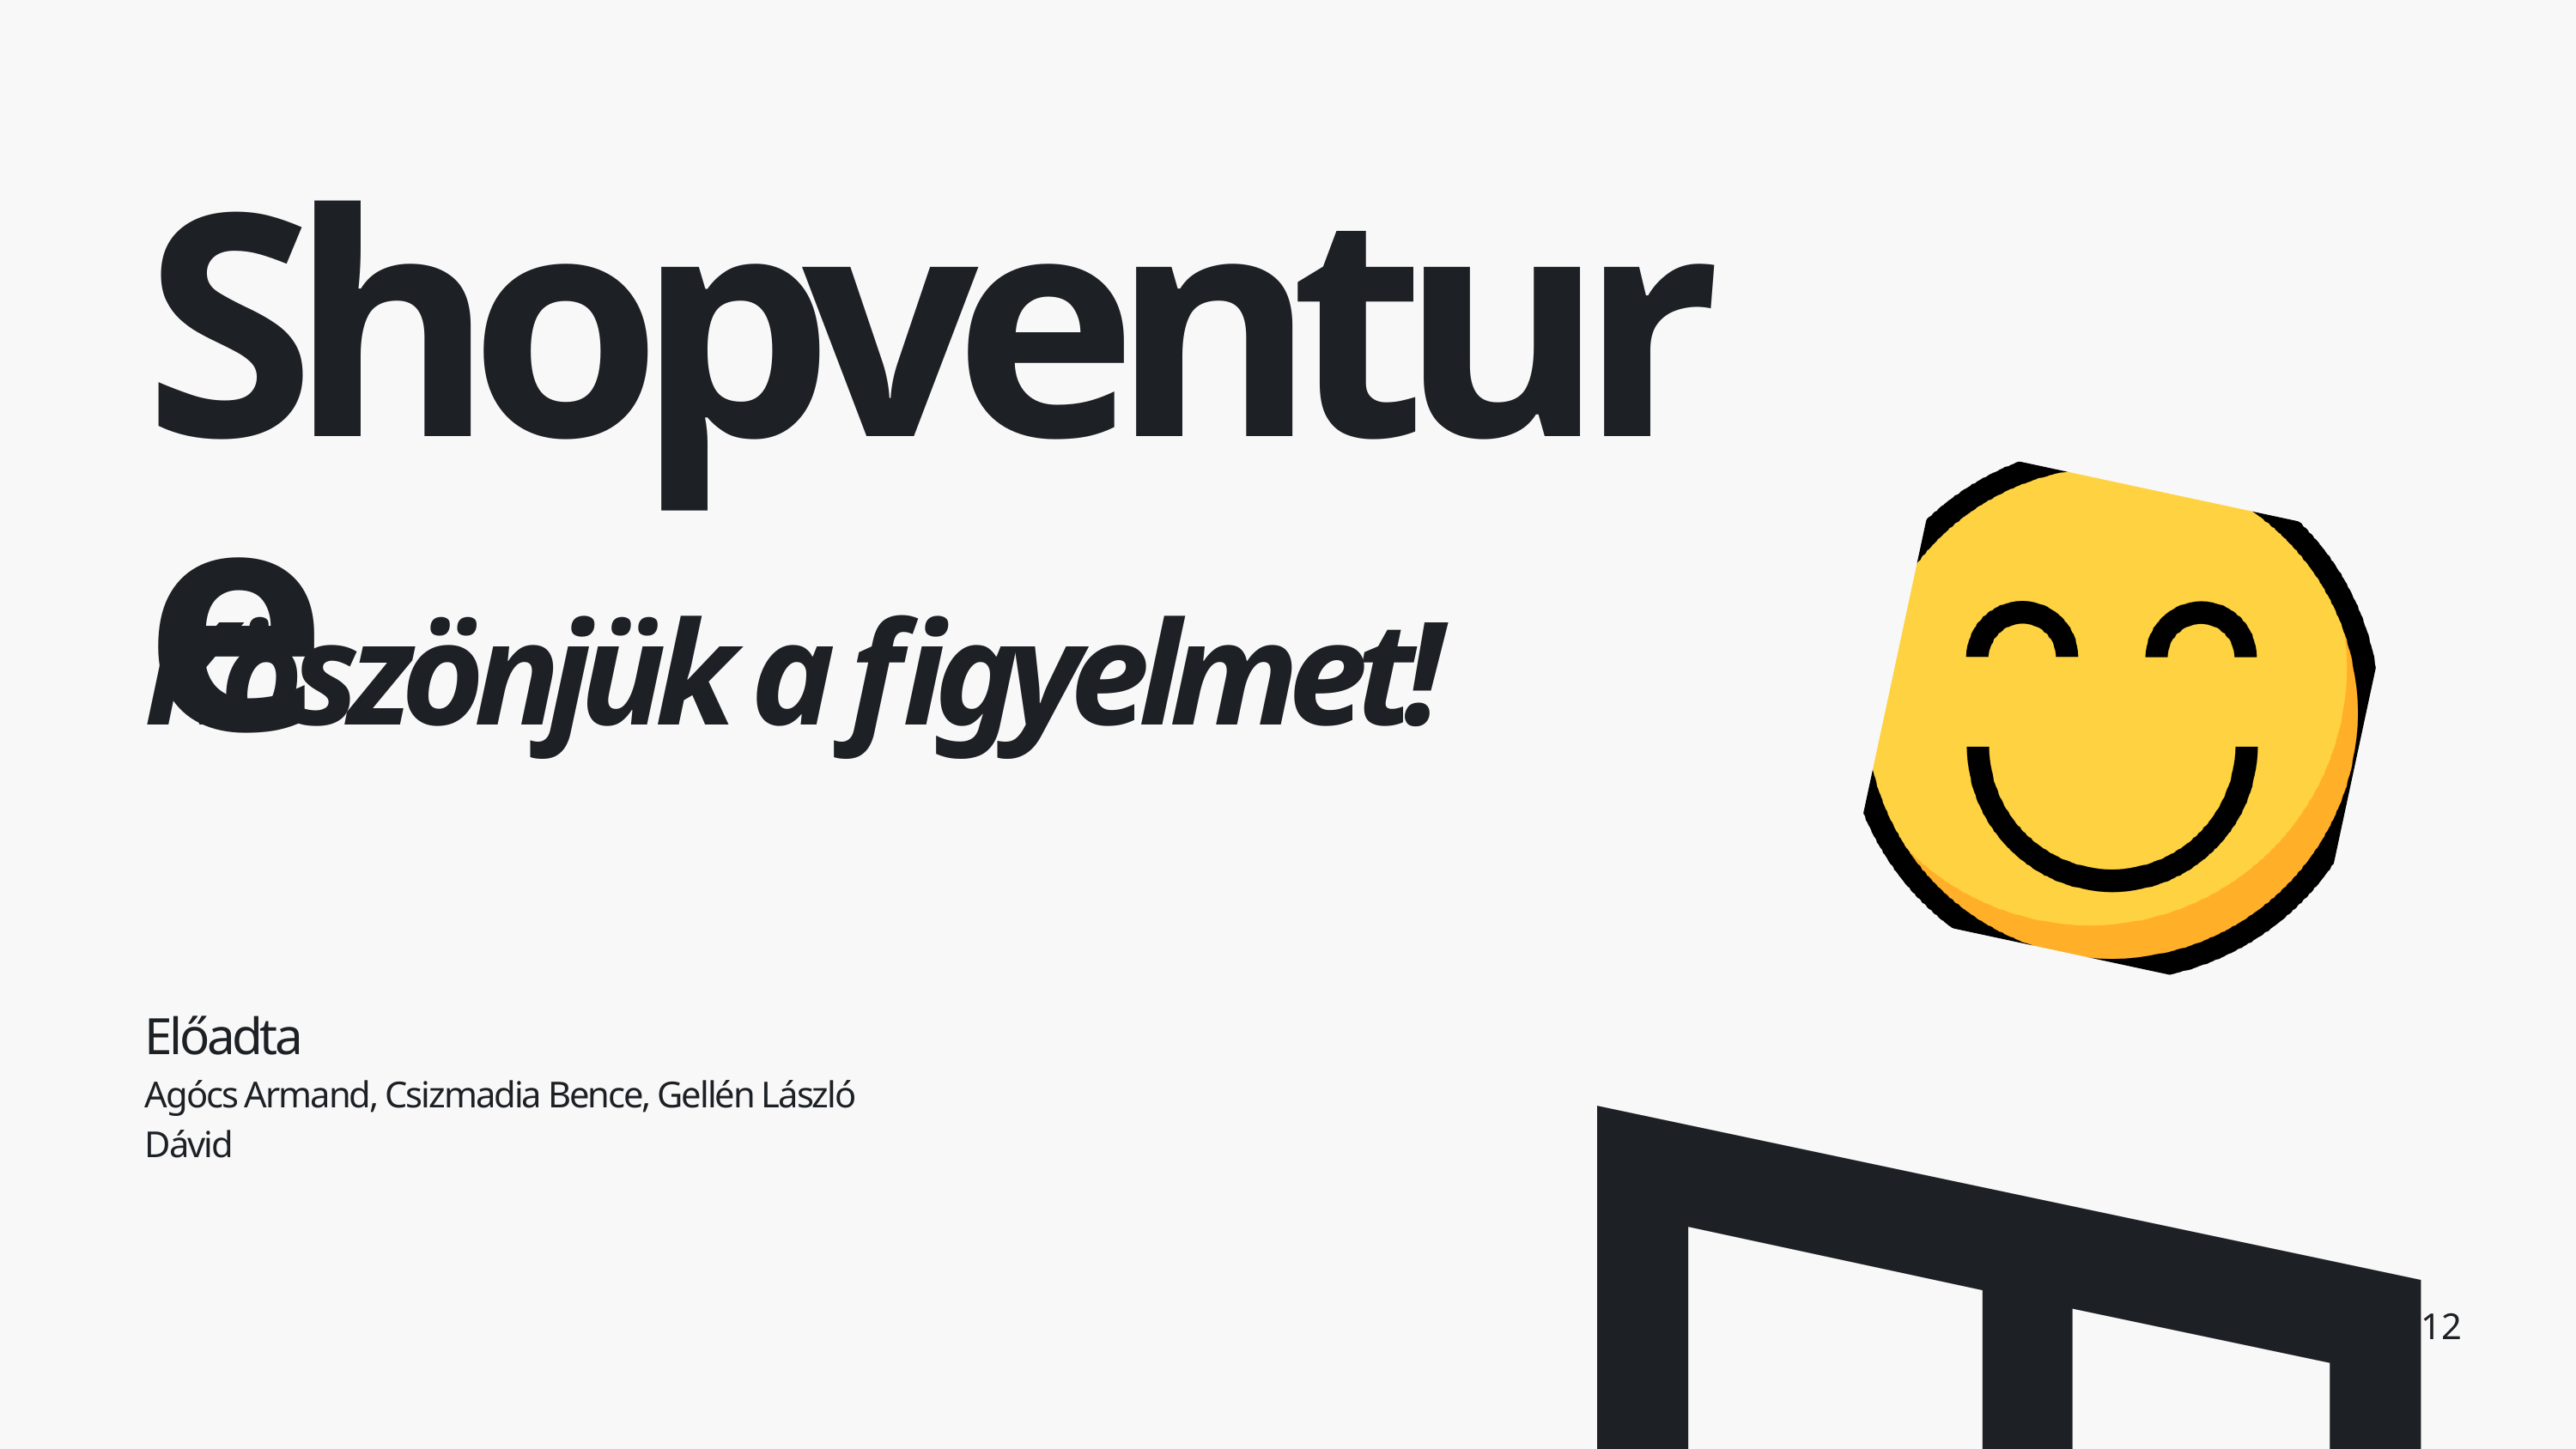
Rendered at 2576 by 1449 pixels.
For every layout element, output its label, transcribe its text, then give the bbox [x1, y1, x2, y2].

text_box Előadta [144, 994, 466, 1064]
text_box [1844, 445, 2403, 1004]
text_box Agócs Armand, Csizmadia Bence, Gellén László Dávid [144, 1064, 921, 1166]
text_box Shopventure [144, 203, 1761, 793]
text_box 12 [2421, 1296, 2463, 1348]
text_box Köszönjük a figyelmet! [143, 617, 1568, 754]
text_box E [1366, 1058, 2576, 1449]
